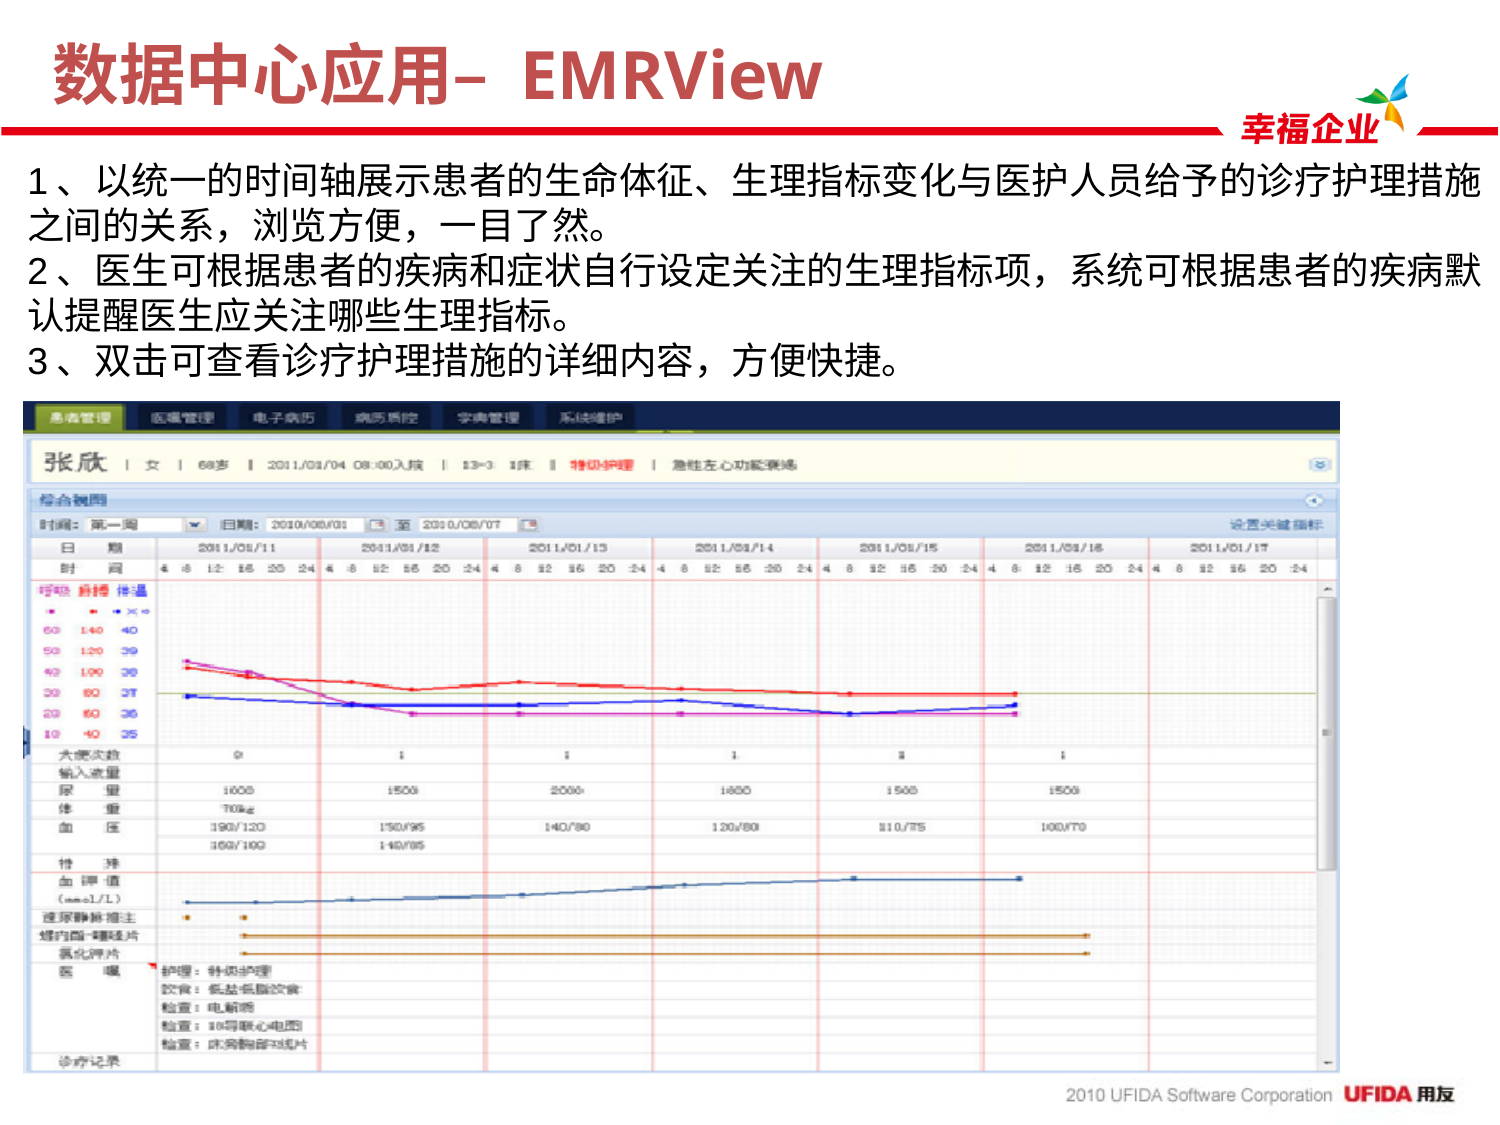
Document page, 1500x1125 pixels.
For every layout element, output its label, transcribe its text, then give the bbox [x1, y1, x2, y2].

text_box 1、以统一的时间轴展示患者的生命体征、生理指标变化与医护人员给予的诊疗护理措施之间的关系，浏览方便，一目了然。 2、医生可根据患者的疾病和症状自行设定关注的生理指标项，系统可根据患者的疾病默认提醒医生应关注哪些生理指标。 3、双击可查看诊疗护理措施的详细内容，方便快捷。 [12, 149, 1500, 390]
picture [23, 401, 1500, 1125]
picture [1228, 122, 1417, 149]
title 数据中心应用– EMRView [37, 24, 1500, 122]
